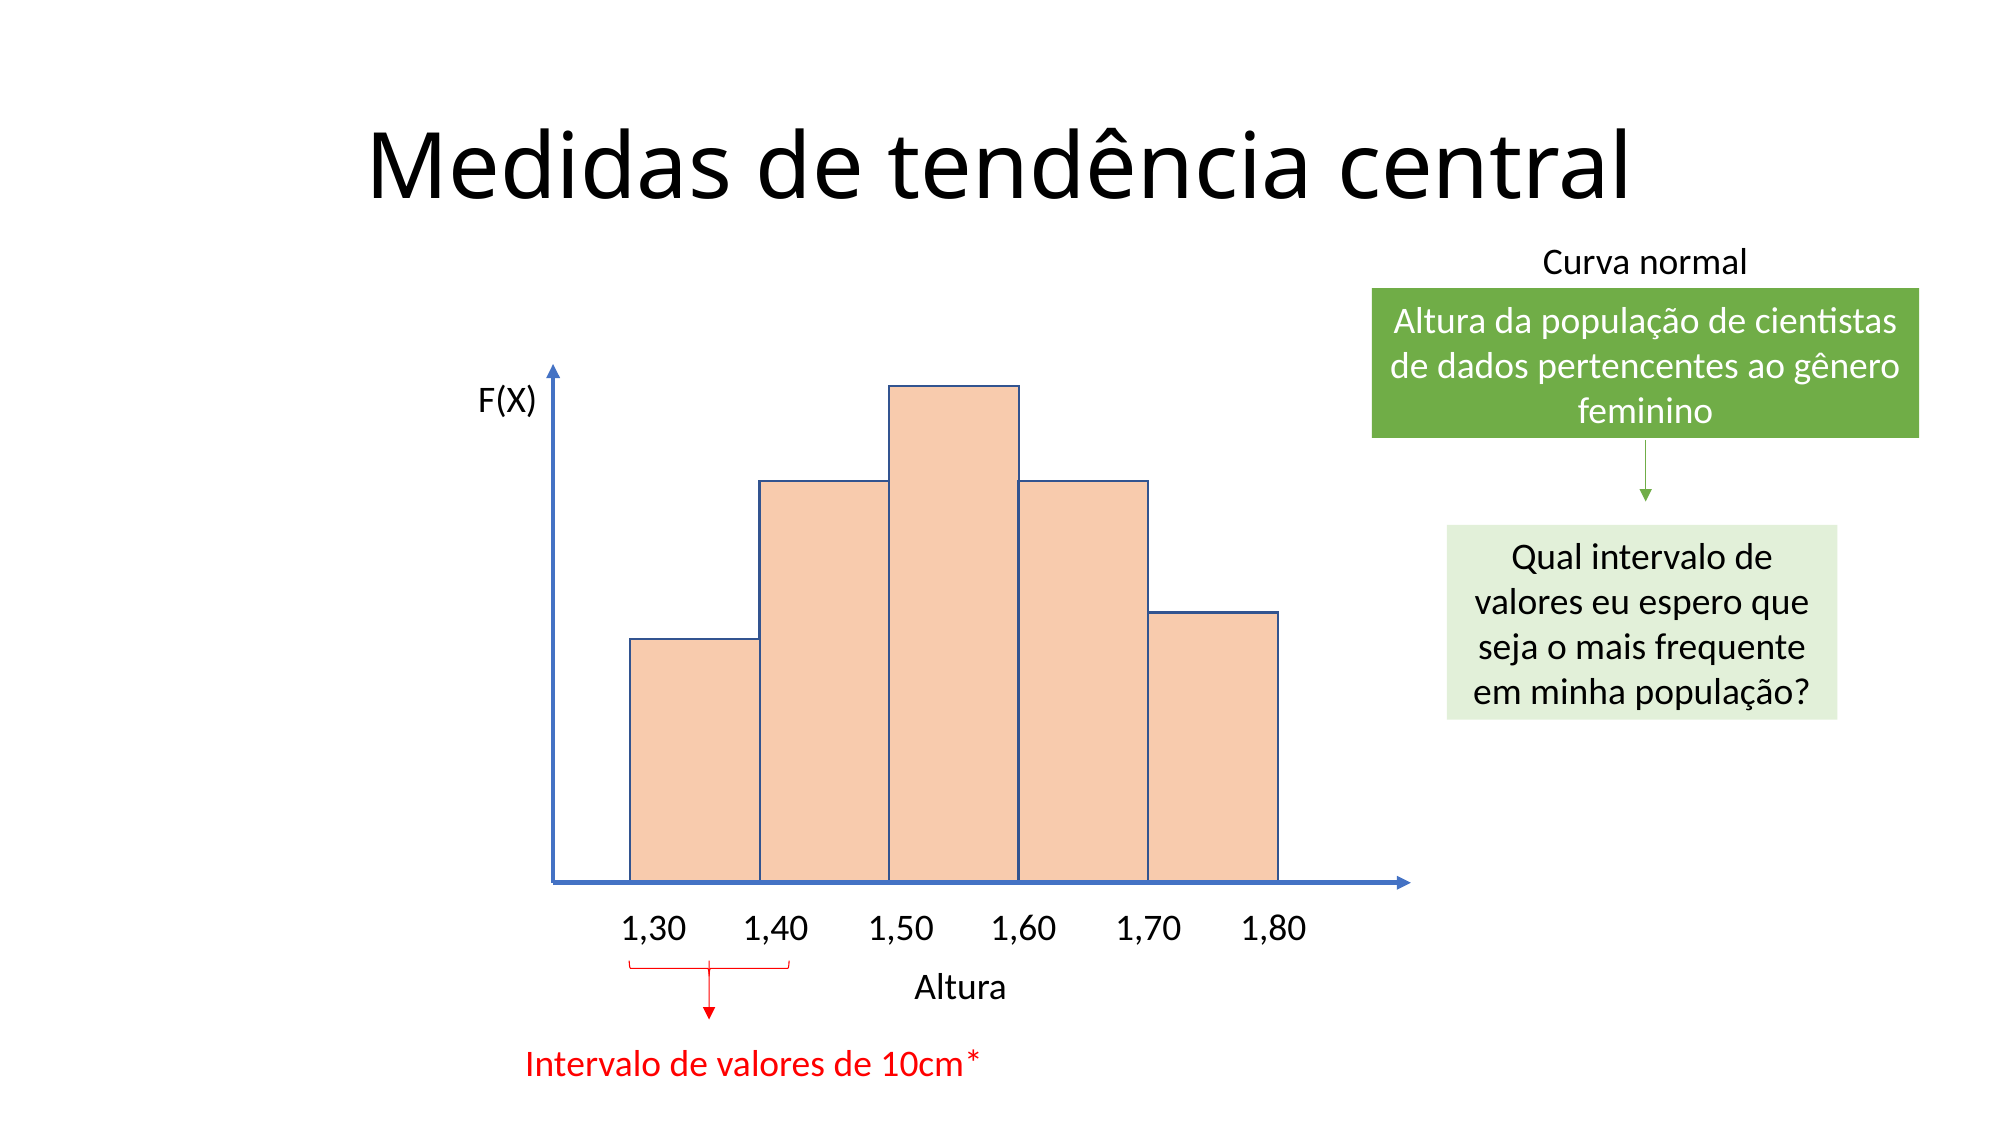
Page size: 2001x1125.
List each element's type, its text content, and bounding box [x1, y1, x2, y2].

title Medidas de tendência central [137, 59, 1863, 278]
text_box 1,70 [1100, 895, 1197, 955]
text_box [1017, 480, 1149, 880]
text_box Curva normal [1528, 229, 1764, 290]
text_box 1,50 [852, 895, 949, 955]
text_box 1,40 [727, 895, 824, 955]
text_box Altura da população de cientistas de dados pertencentes ao gênero feminino [1371, 288, 1920, 438]
text_box [888, 385, 1020, 880]
text_box 1,30 [605, 895, 702, 955]
text_box [710, 960, 790, 972]
text_box 1,80 [1225, 895, 1322, 955]
text_box Intervalo de valores de 10cm* [510, 1031, 999, 1092]
text_box F(X) [463, 367, 553, 428]
text_box [758, 480, 890, 880]
text_box 1,60 [975, 895, 1072, 955]
text_box Altura [899, 954, 1023, 1014]
text_box [629, 638, 761, 880]
text_box [628, 960, 708, 970]
text_box [1147, 611, 1279, 880]
text_box Qual intervalo de valores eu espero que seja o mais frequente em minha população? [1446, 524, 1838, 720]
